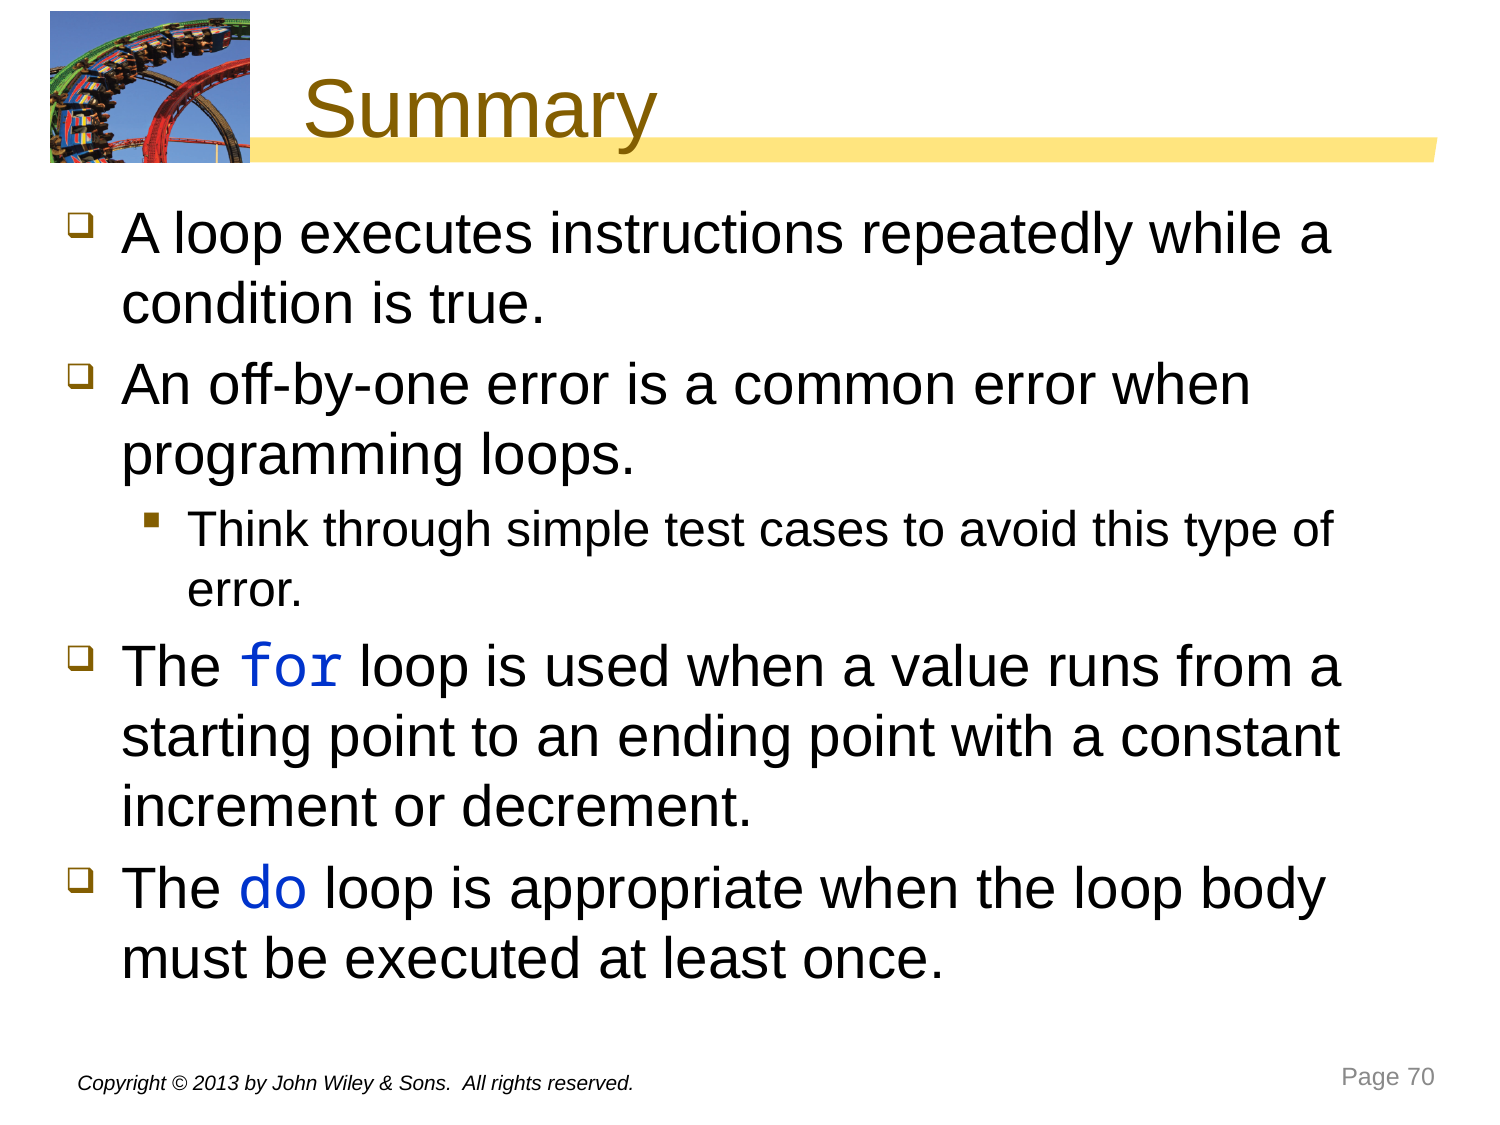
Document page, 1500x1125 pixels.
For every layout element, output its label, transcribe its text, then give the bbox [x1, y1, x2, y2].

footer Copyright © 2013 by John Wiley & Sons. All rights reserved. [62, 1037, 726, 1104]
picture [50, 11, 250, 163]
title Summary [287, 45, 1450, 163]
slide_number Page 70 [1187, 1050, 1450, 1100]
list A loop executes instructions repeatedly while a condition is true. An off-by-one error is a common error when programming loops. Think through simple test cases to avoid this type of error. The for loop is used when a value runs from a starting point to an ending point with a constant increment or decrement. The do loop is appropriate when the loop body must be executed at least once. [50, 187, 1438, 1025]
